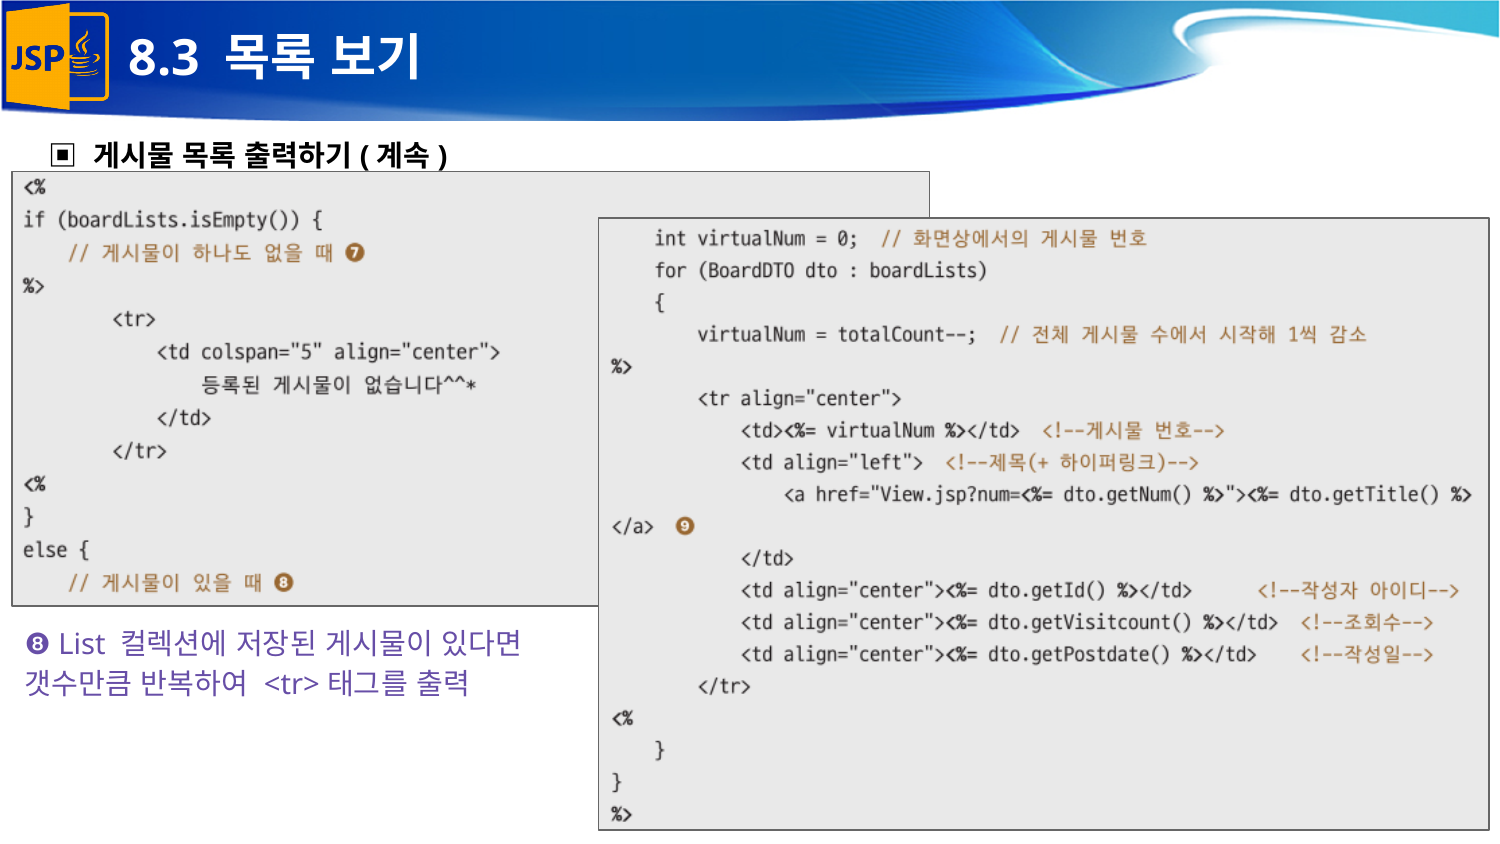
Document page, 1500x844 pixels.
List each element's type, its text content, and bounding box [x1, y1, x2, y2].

picture [0, 0, 1500, 121]
text_box ▣ 게시물 목록 출력하기(계속) [33, 117, 1432, 217]
title 8.3 목록 보기 [113, 10, 1500, 105]
text_box ❽ List 컬렉션에 저장된 게시물이 있다면 갯수만큼 반복하여 <tr>태그를 출력 [9, 610, 605, 844]
picture [12, 171, 1489, 830]
